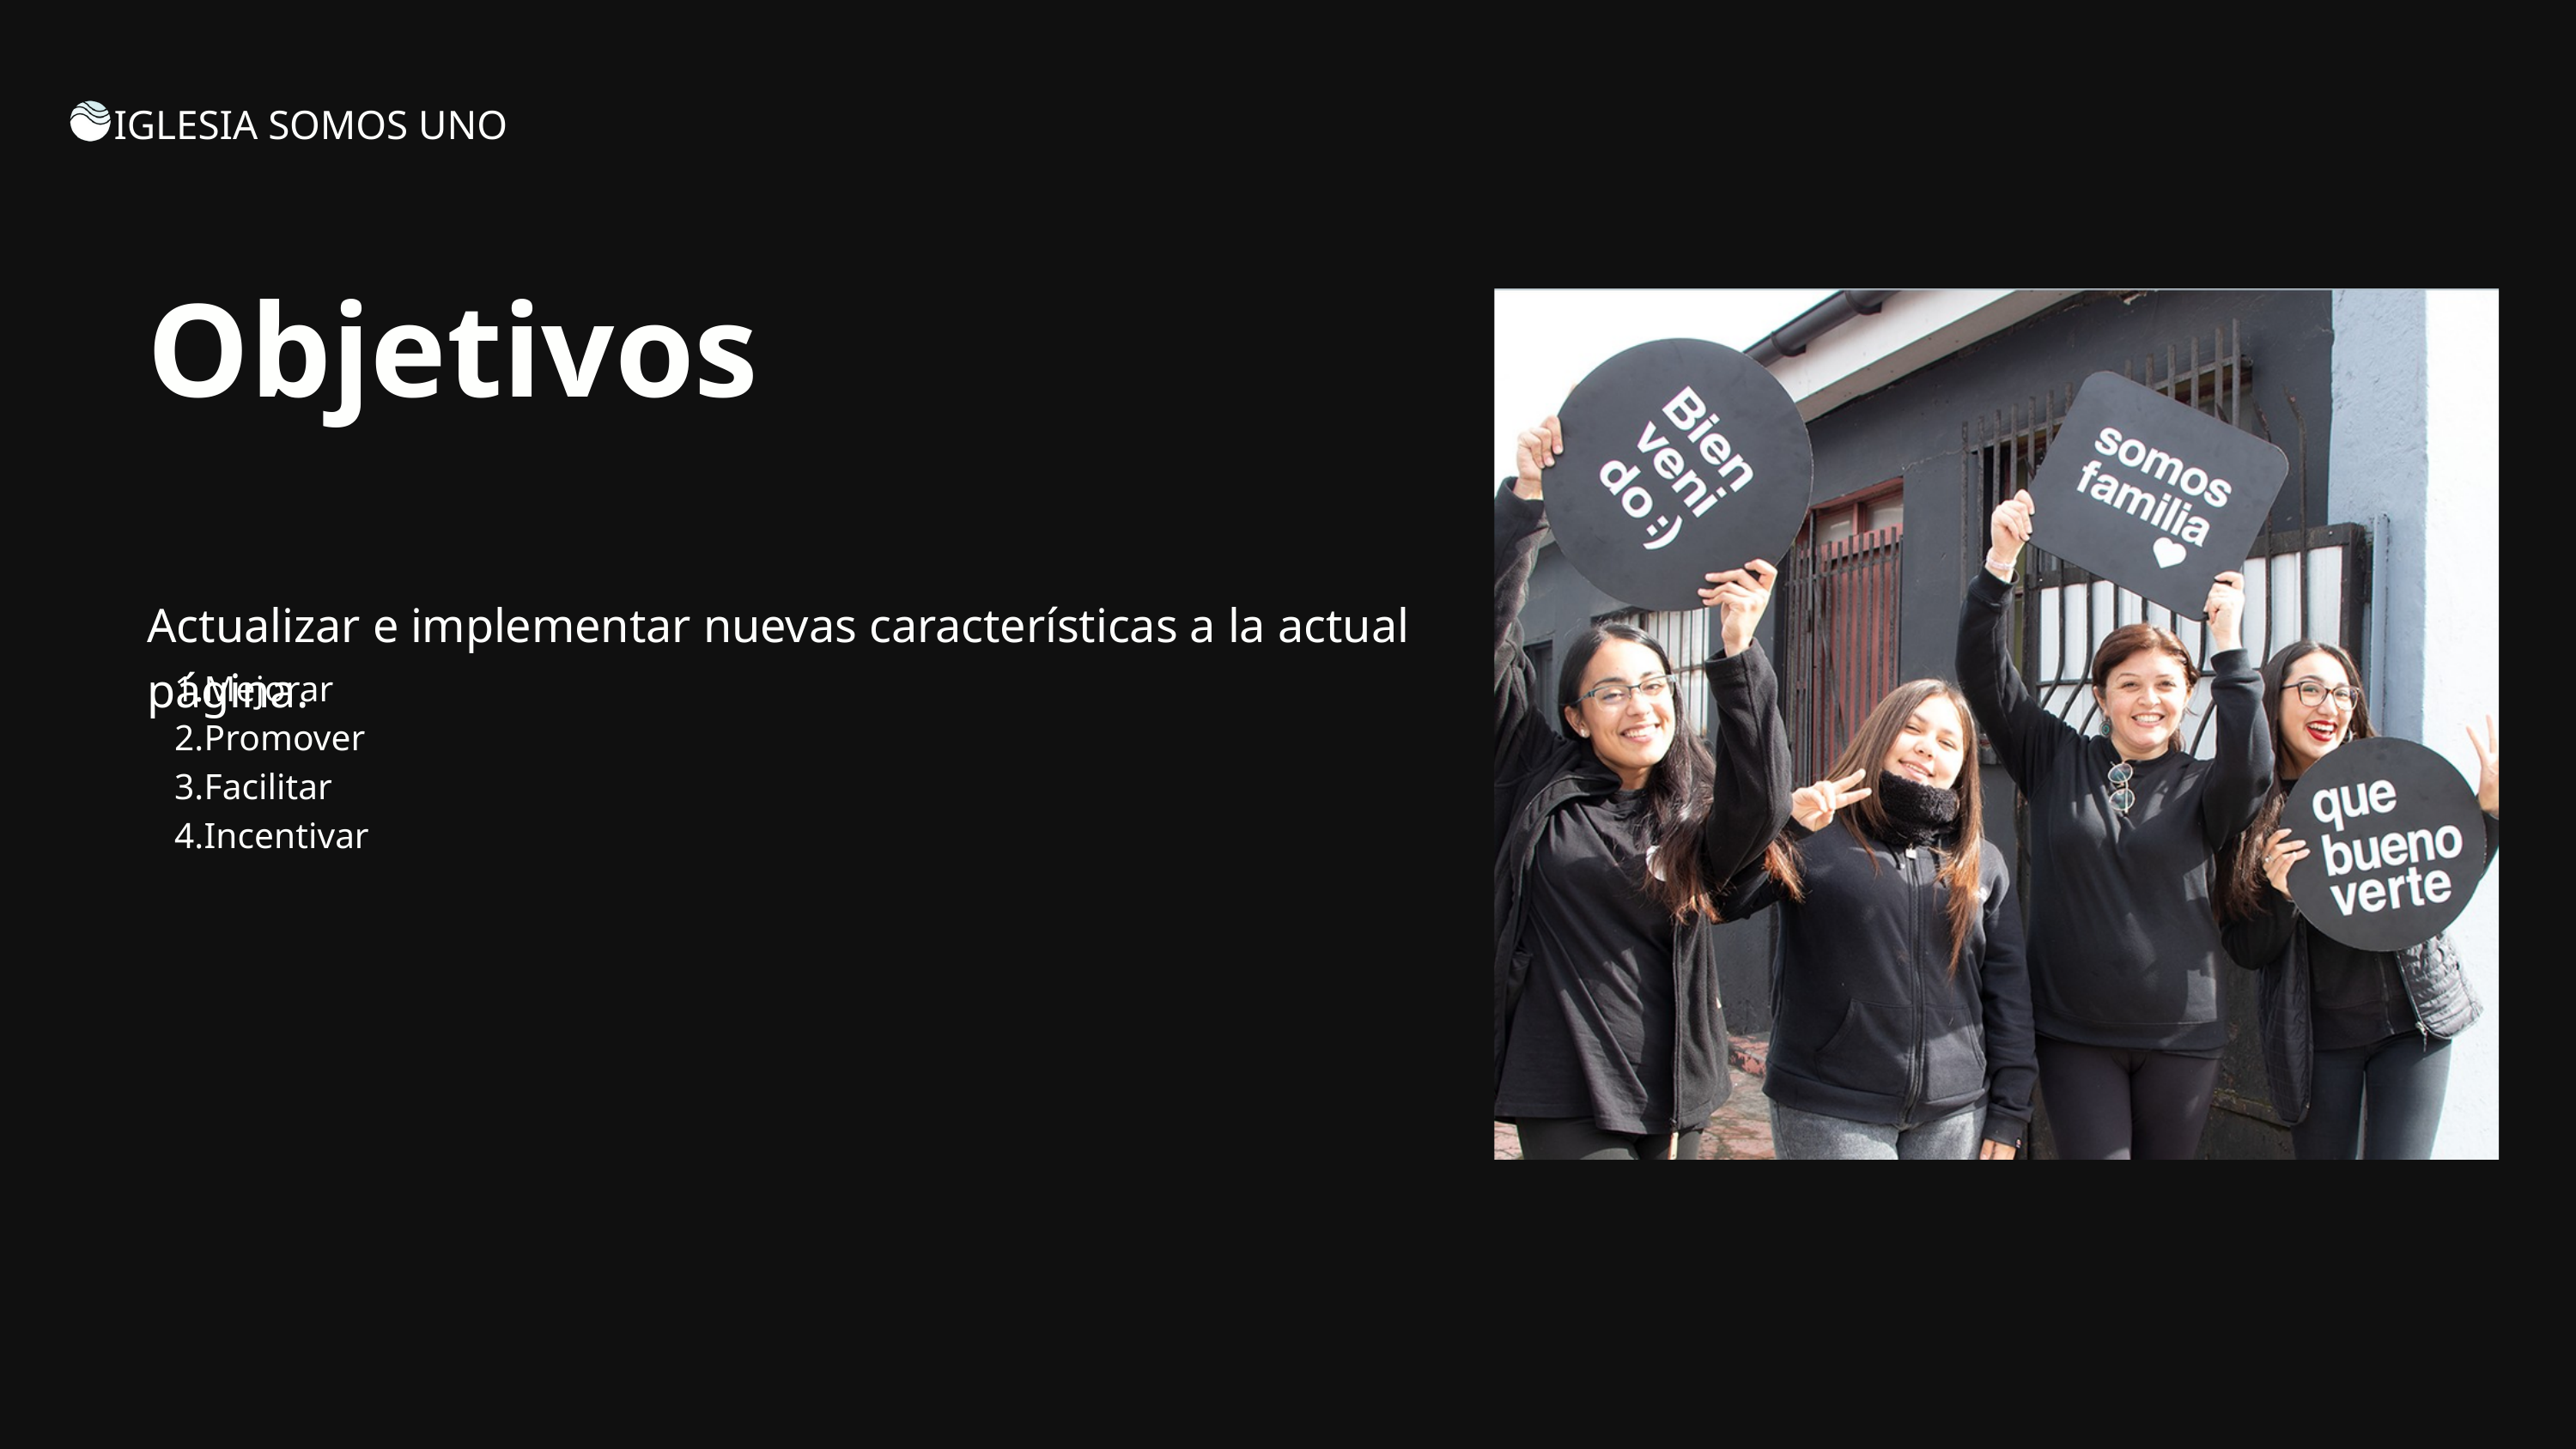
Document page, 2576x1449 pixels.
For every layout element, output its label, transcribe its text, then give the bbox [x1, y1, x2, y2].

text_box [66, 97, 113, 145]
text_box Mejorar Promover Facilitar Incentivar [144, 660, 1480, 856]
text_box Actualizar e implementar nuevas características a la actual página. [147, 587, 1480, 660]
text_box IGLESIA SOMOS UNO [113, 92, 795, 148]
text_box [1494, 288, 2500, 1160]
text_box Objetivos [147, 268, 1226, 424]
